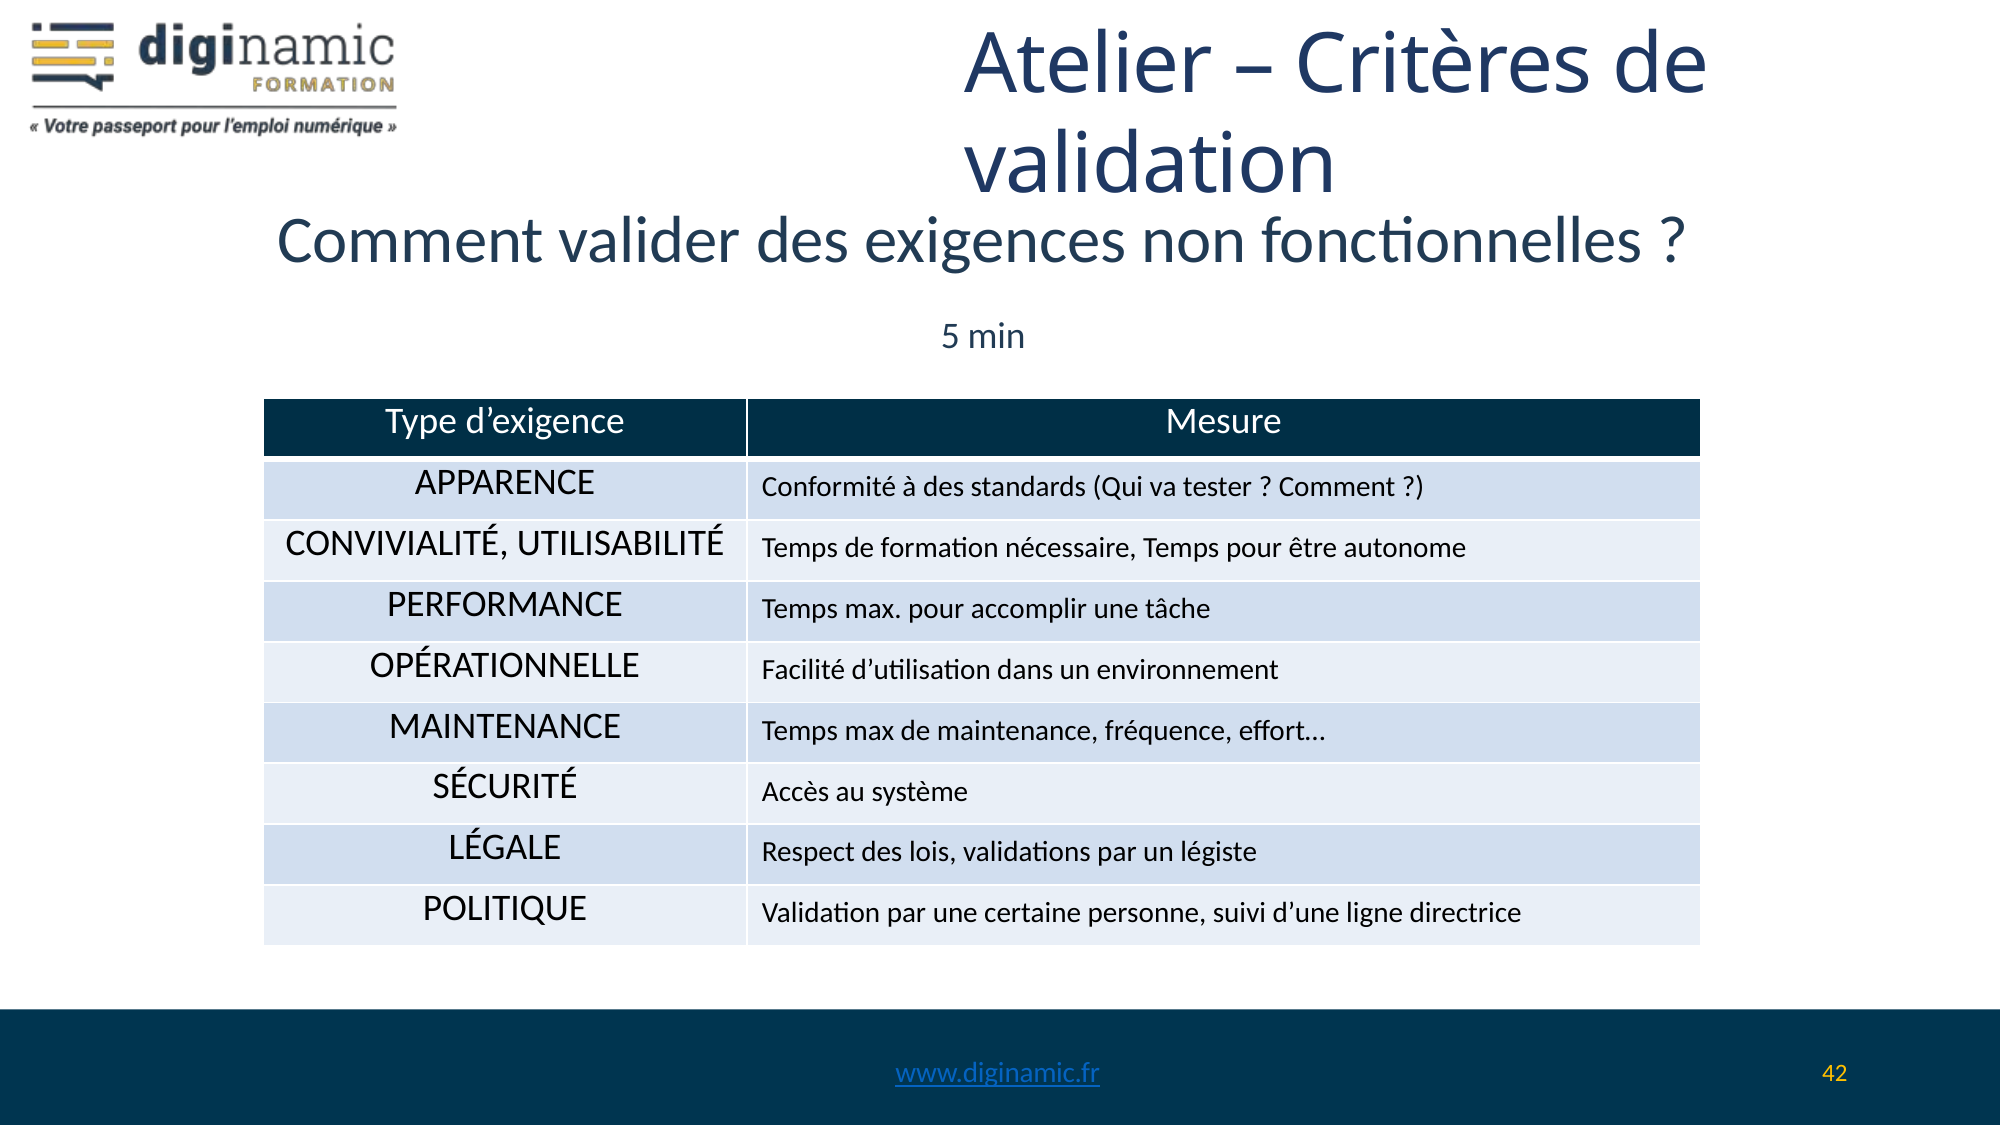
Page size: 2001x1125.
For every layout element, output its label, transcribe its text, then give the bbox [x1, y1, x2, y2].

table_cell Temps max. pour accomplir une tâche [748, 582, 1700, 641]
table_cell MAINTENANCE [264, 703, 746, 762]
table_cell Temps max de maintenance, fréquence, effort… [748, 703, 1700, 762]
table_cell APPARENCE [264, 462, 746, 519]
table_cell SÉCURITÉ [264, 764, 746, 823]
table_header Mesure [748, 399, 1700, 456]
text_box Comment valider des exigences non fonctionnelles ? [37, 174, 1927, 277]
table_cell Respect des lois, validations par un légiste [748, 825, 1700, 884]
table_cell Conformité à des standards (Qui va tester ? Comment ?) [748, 462, 1700, 519]
table_cell OPÉRATIONNELLE [264, 643, 746, 702]
table_cell Validation par une certaine personne, suivi d’une ligne directrice [748, 886, 1700, 945]
table_cell Facilité d’utilisation dans un environnement [748, 643, 1700, 702]
table_cell Accès au système [748, 764, 1700, 823]
table_cell POLITIQUE [264, 886, 746, 945]
table_cell PERFORMANCE [264, 582, 746, 641]
table_cell Temps de formation nécessaire, Temps pour être autonome [748, 521, 1700, 580]
slide_number 42 [1817, 1060, 1852, 1125]
footer www.diginamic.fr [893, 1058, 1107, 1125]
title Atelier – Critères de validation [962, 7, 1947, 210]
table_cell LÉGALE [264, 825, 746, 884]
text_box 5 min [868, 281, 1096, 364]
table_header Type d’exigence [264, 399, 746, 456]
picture [15, 20, 414, 138]
table_cell CONVIVIALITÉ, UTILISABILITÉ [264, 521, 746, 580]
